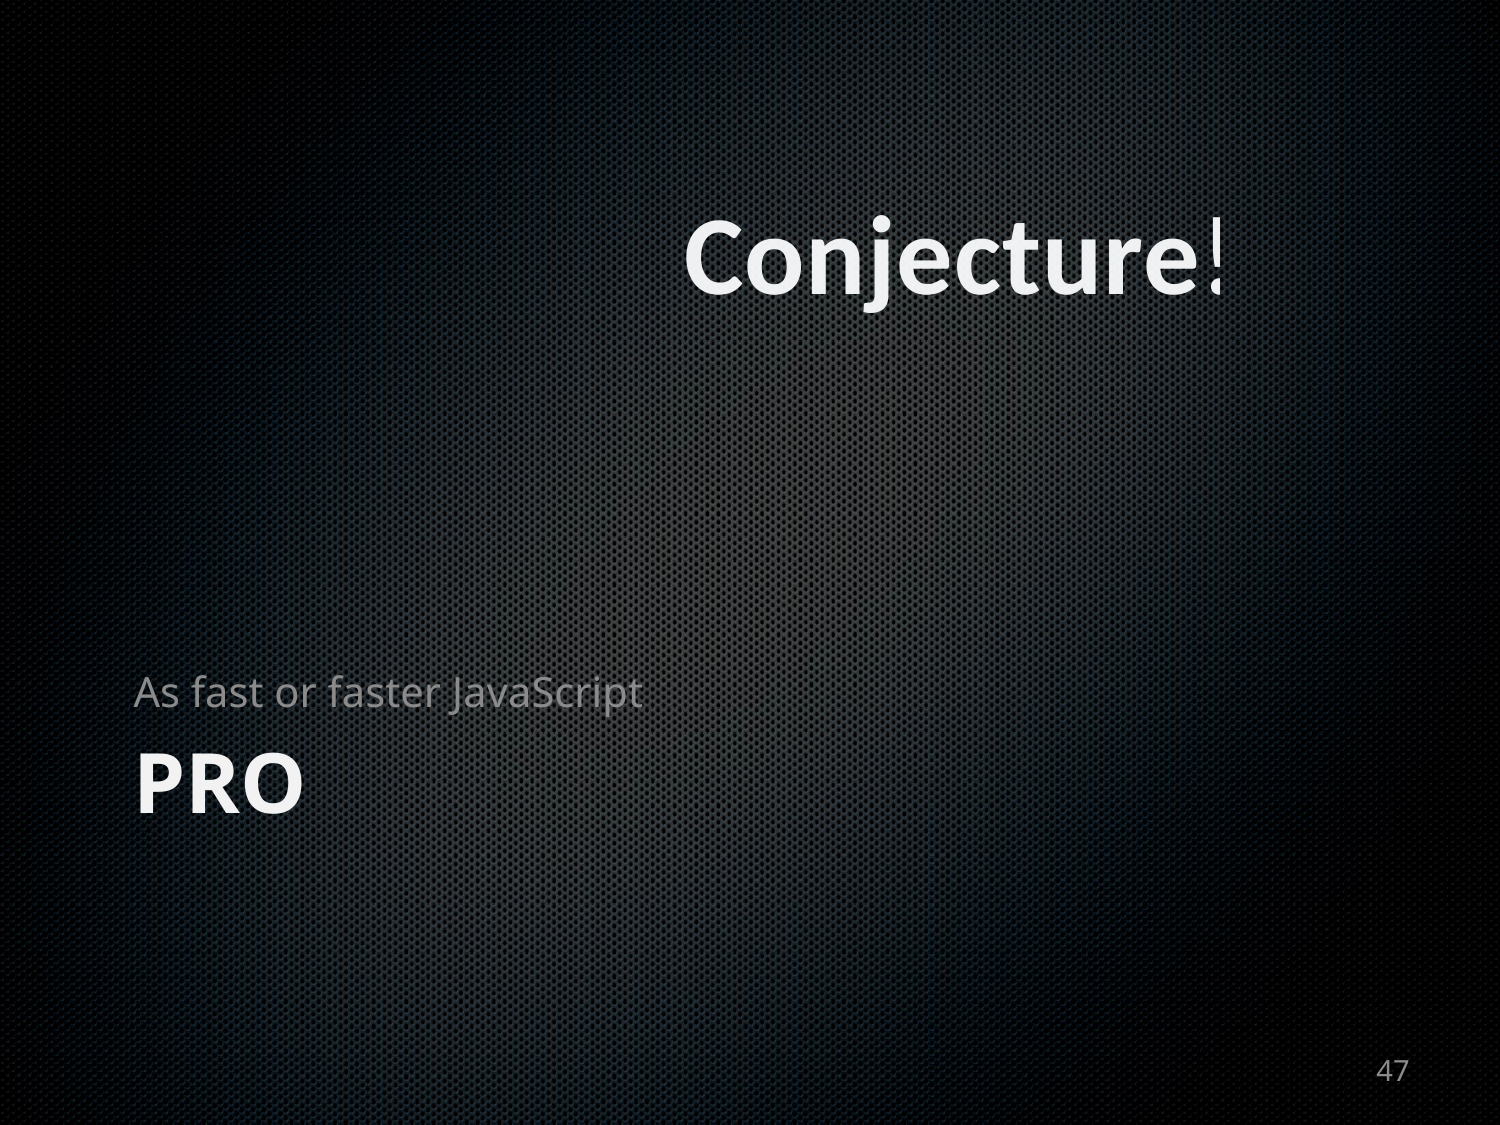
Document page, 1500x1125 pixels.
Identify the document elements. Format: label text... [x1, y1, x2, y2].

picture [0, 0, 1500, 1125]
list As fast or faster JavaScript [118, 476, 1394, 723]
title Pro [118, 723, 1394, 947]
slide_number 47 [1074, 1042, 1425, 1103]
text_box Conjecture! [599, 174, 1324, 325]
